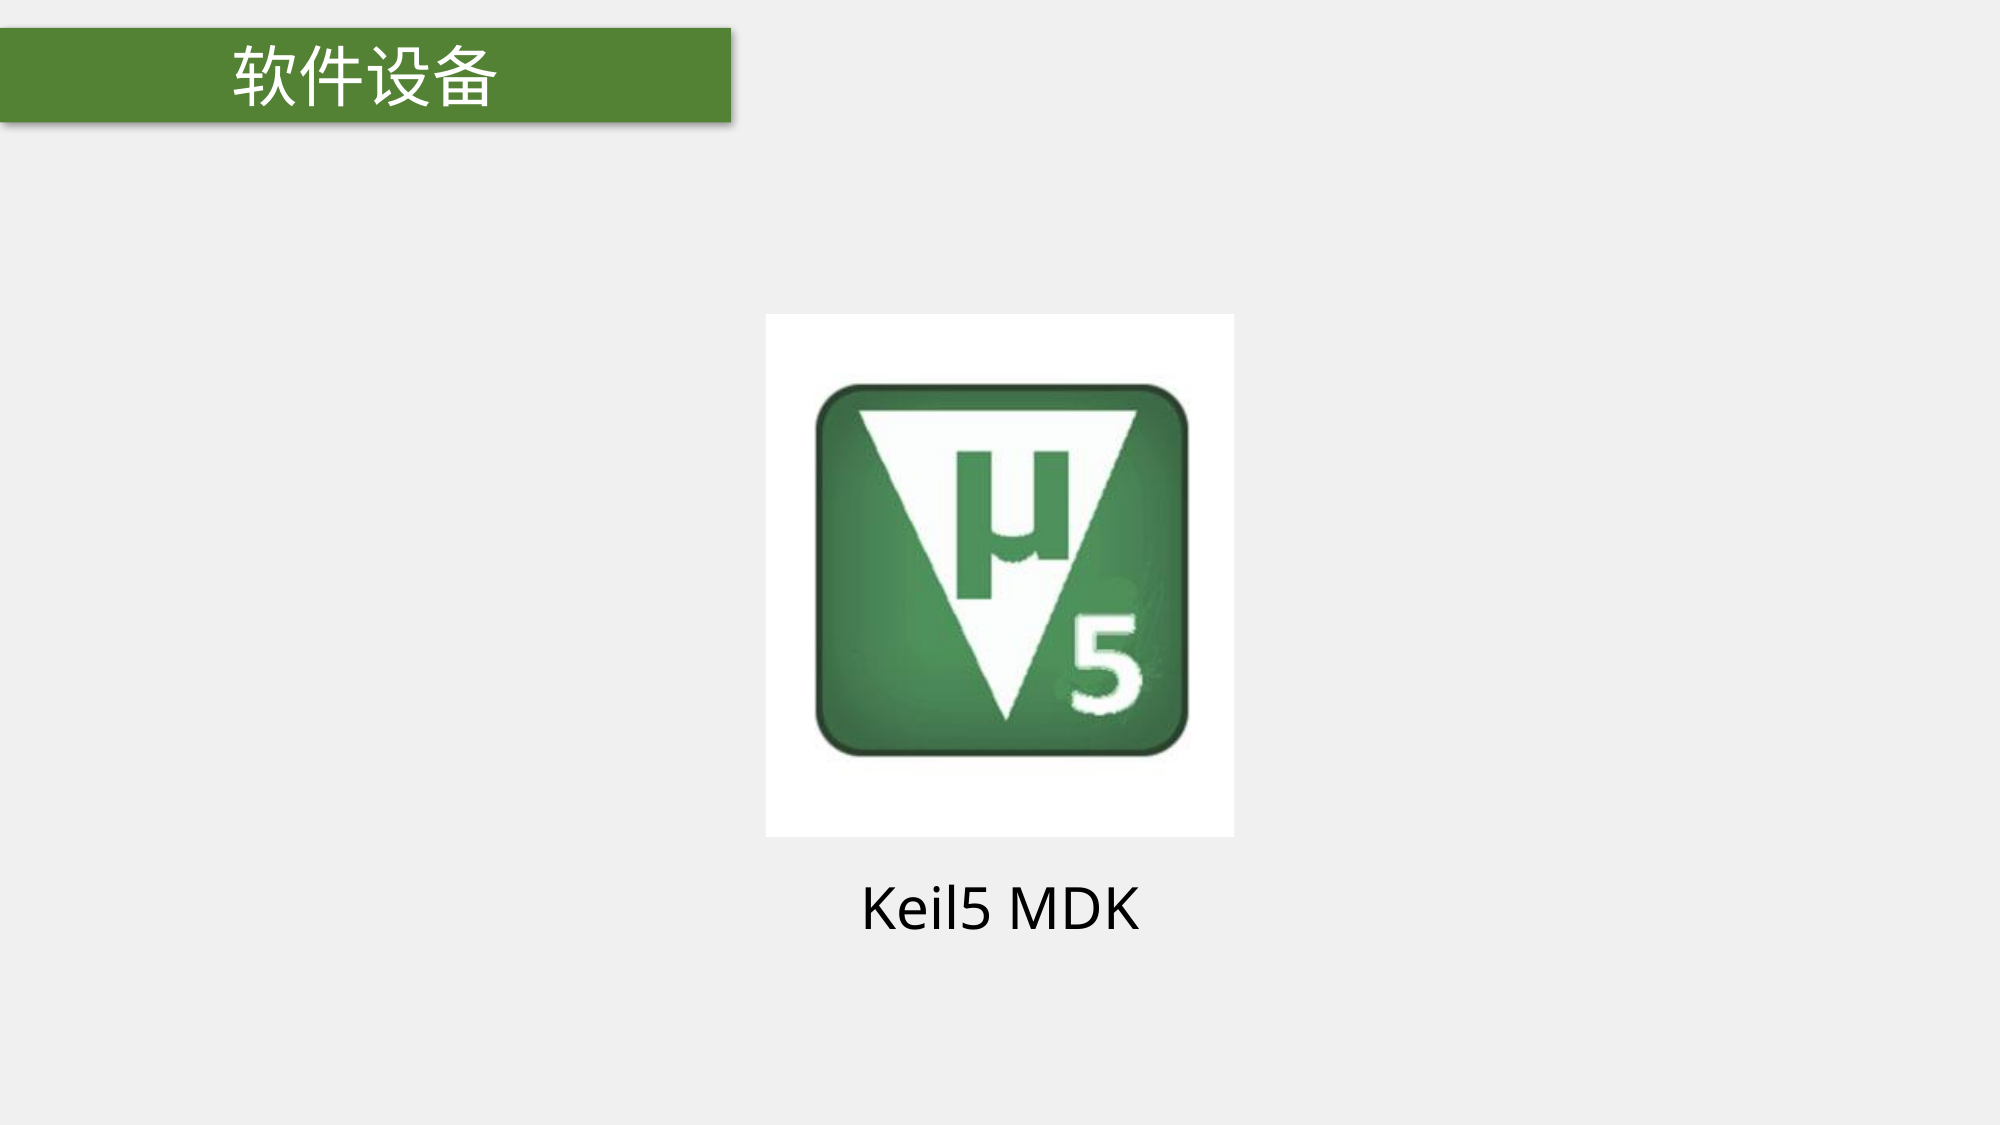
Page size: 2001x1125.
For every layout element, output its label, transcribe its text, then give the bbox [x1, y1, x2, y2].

text_box 软件设备 [0, 27, 732, 123]
text_box Keil5 MDK [813, 863, 1187, 949]
picture [765, 314, 1235, 837]
